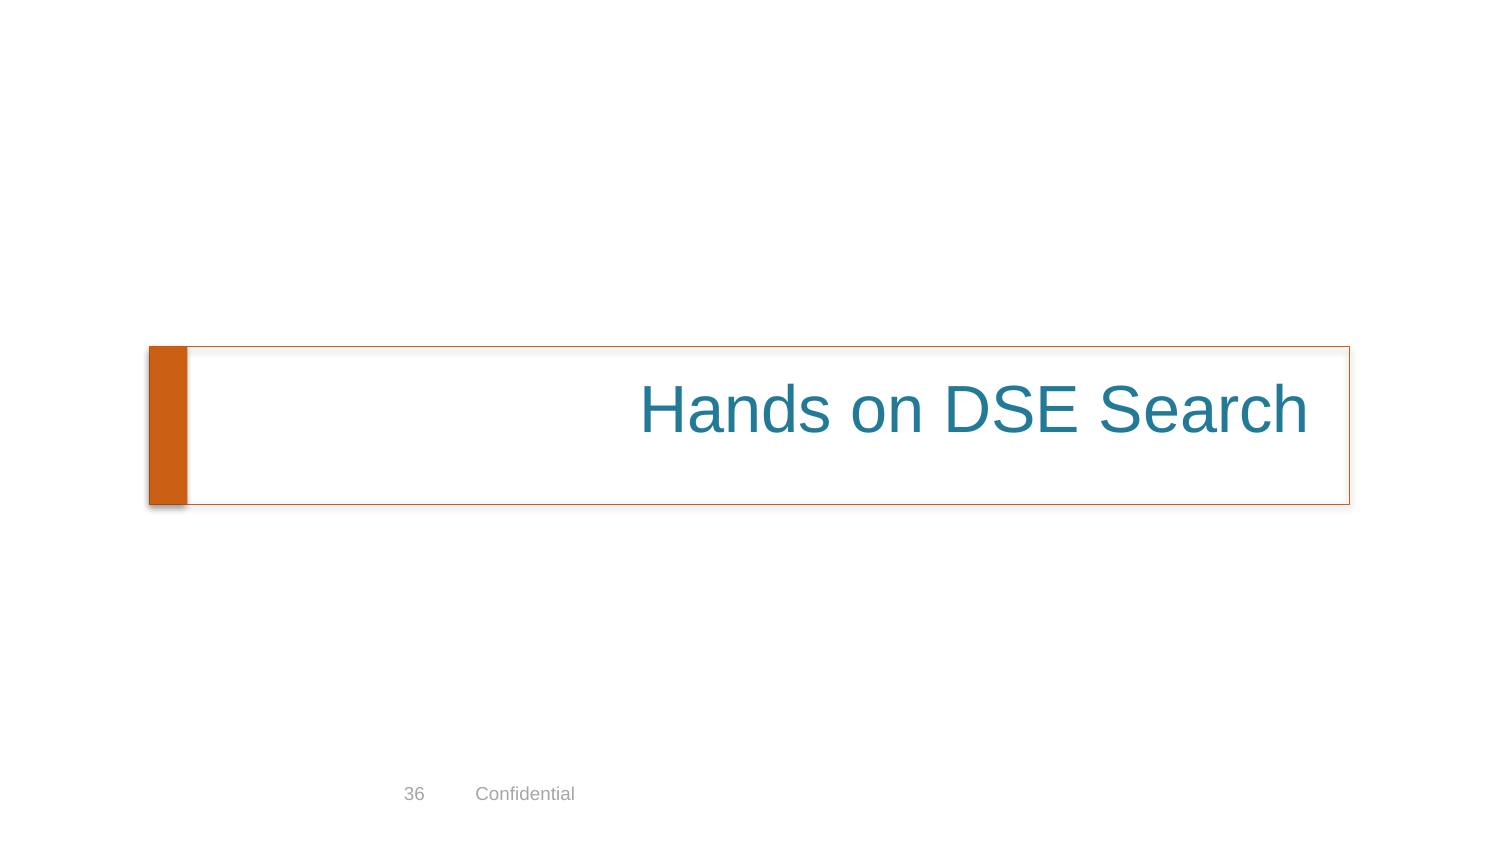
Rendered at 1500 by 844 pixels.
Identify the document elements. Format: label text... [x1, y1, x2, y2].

slide_number 36 [175, 781, 425, 827]
title Hands on DSE Search [200, 365, 1325, 497]
footer Confidential [475, 781, 1046, 827]
